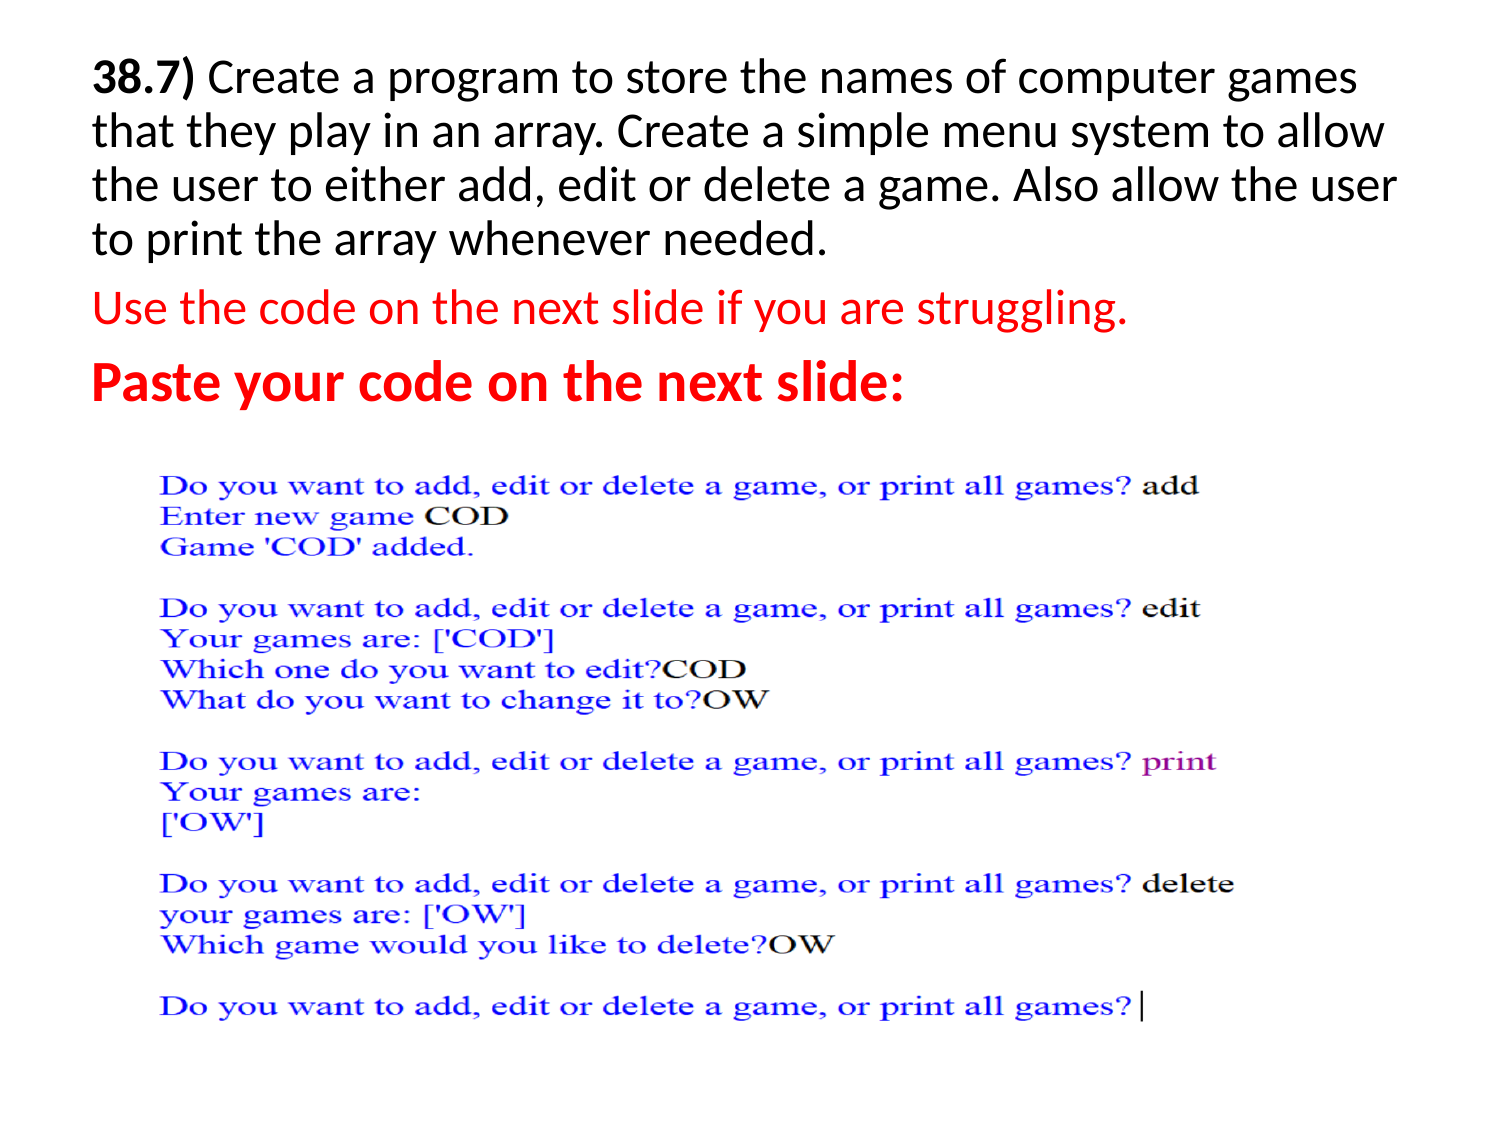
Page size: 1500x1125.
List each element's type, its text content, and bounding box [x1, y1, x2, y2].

picture [159, 467, 1247, 1024]
list 38.7) Create a program to store the names of computer games that they play in an array. Create a simple menu system to allow the user to either add, edit or delete a game. Also allow the user to print the array whenever needed. Use the code on the next slide if you are struggling. Paste your code on the next slide: [76, 42, 1427, 786]
